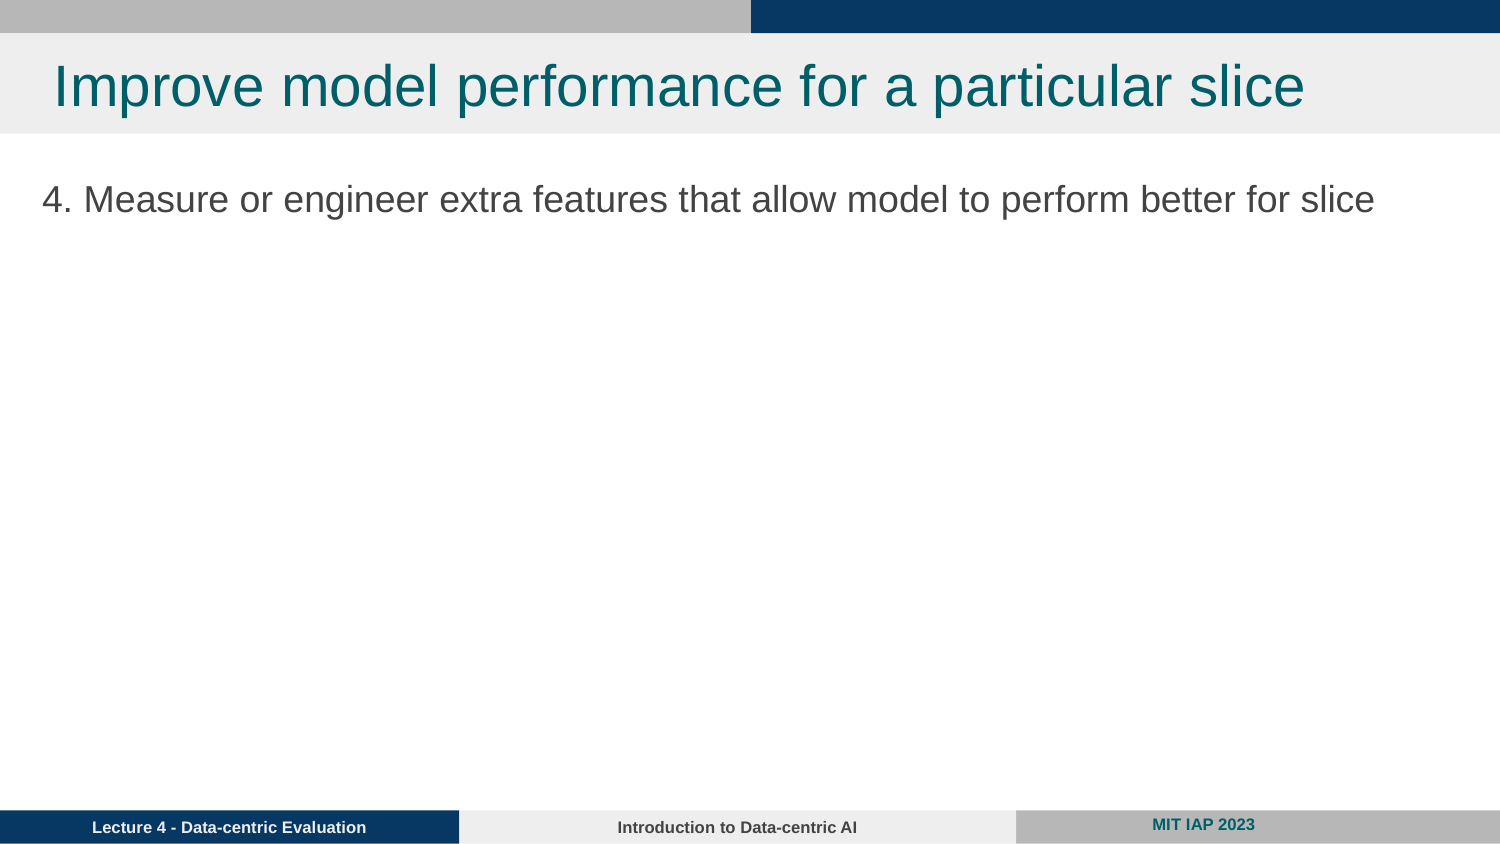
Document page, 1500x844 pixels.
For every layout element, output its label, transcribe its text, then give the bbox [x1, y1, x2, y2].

list 4. Measure or engineer extra features that allow model to perform better for slice [26, 153, 1425, 649]
title Improve model performance for a particular slice [38, 33, 1437, 134]
